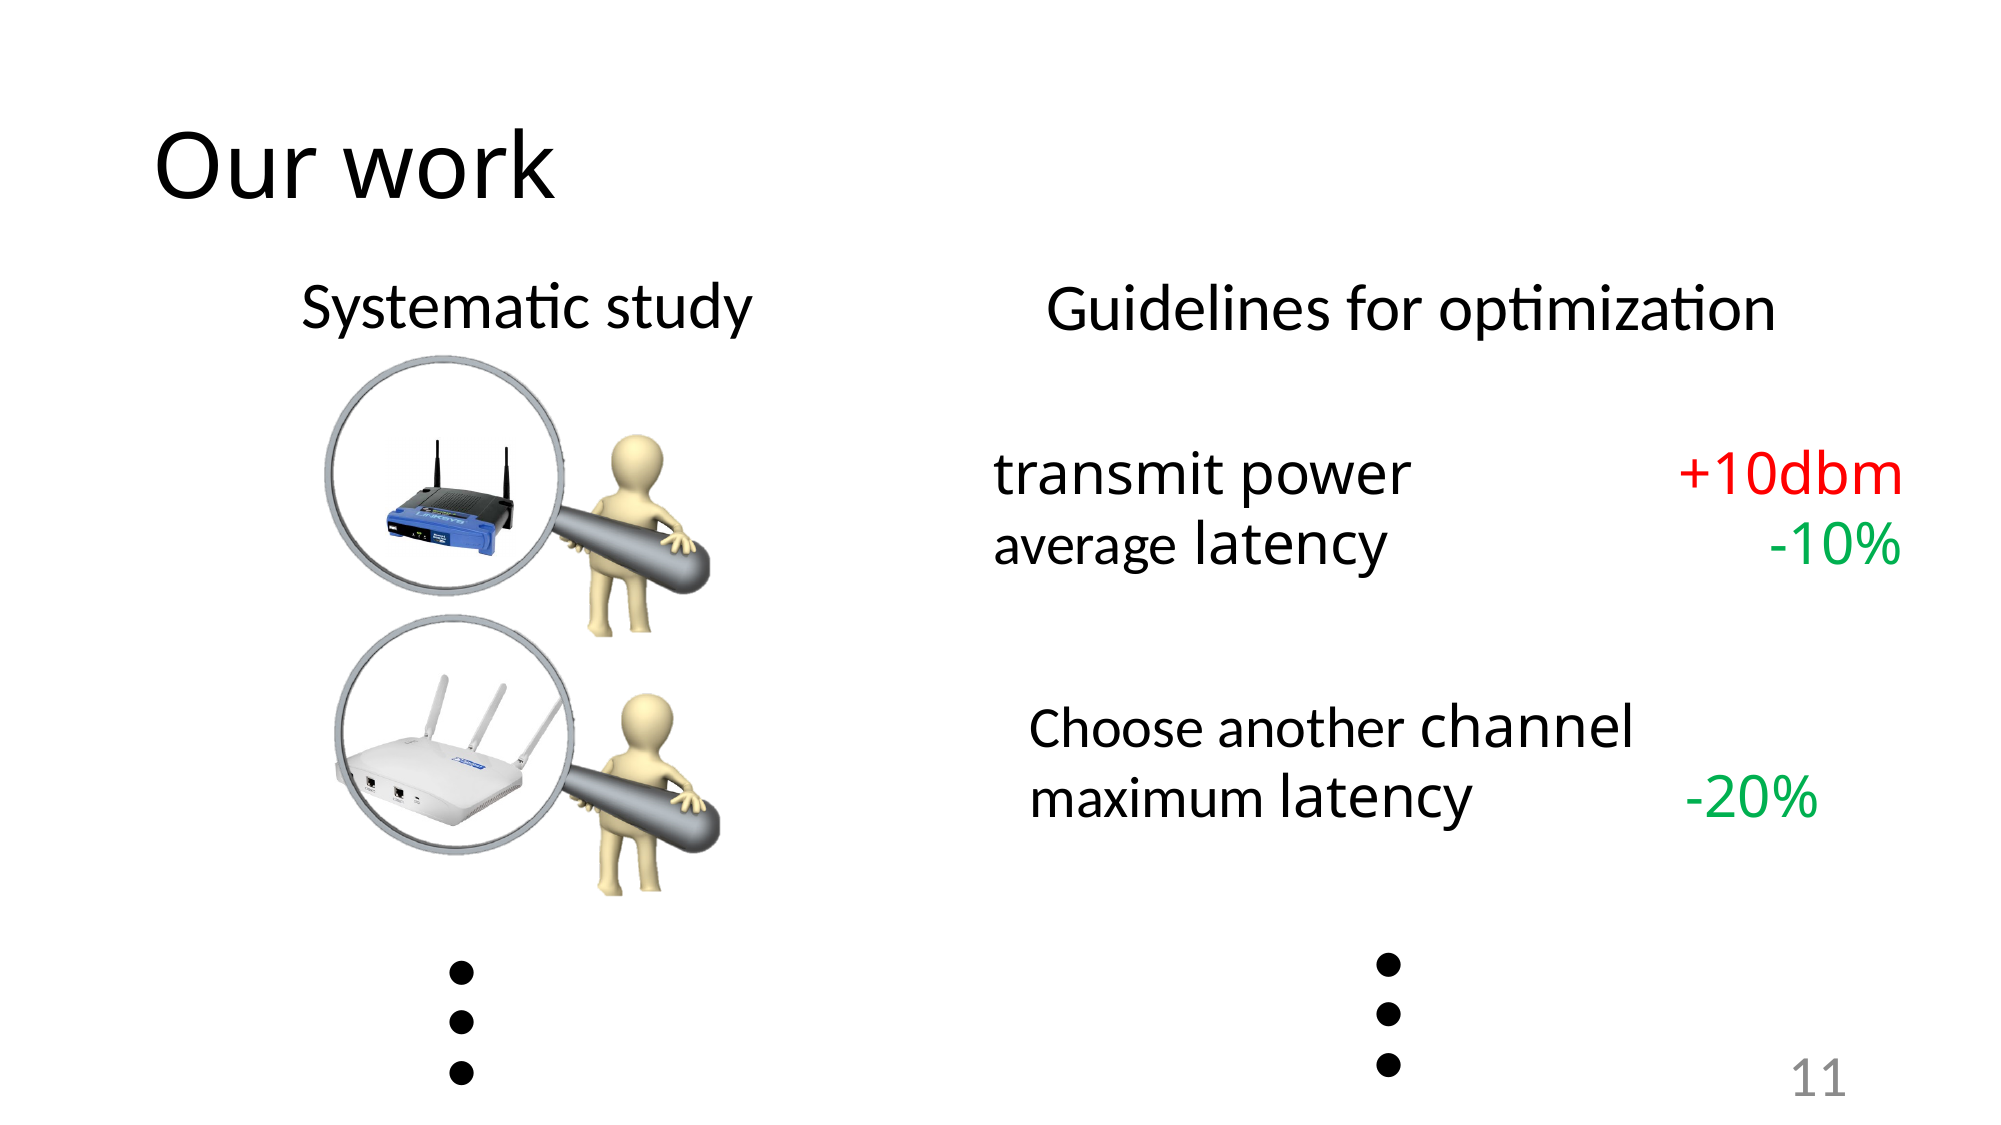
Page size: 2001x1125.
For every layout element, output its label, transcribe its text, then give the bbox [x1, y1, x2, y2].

text_box Guidelines for optimization [1031, 256, 1794, 351]
text_box transmit power +10dbm average latency -10% [978, 429, 1951, 584]
text_box … [385, 939, 659, 1095]
title Our work [137, 59, 1863, 278]
text_box … [1313, 931, 1587, 1087]
picture [273, 309, 768, 932]
slide_number 11 [1412, 1042, 1863, 1103]
text_box Choose another channel maximum latency -20% [1014, 681, 1835, 837]
text_box Systematic study [286, 254, 769, 350]
